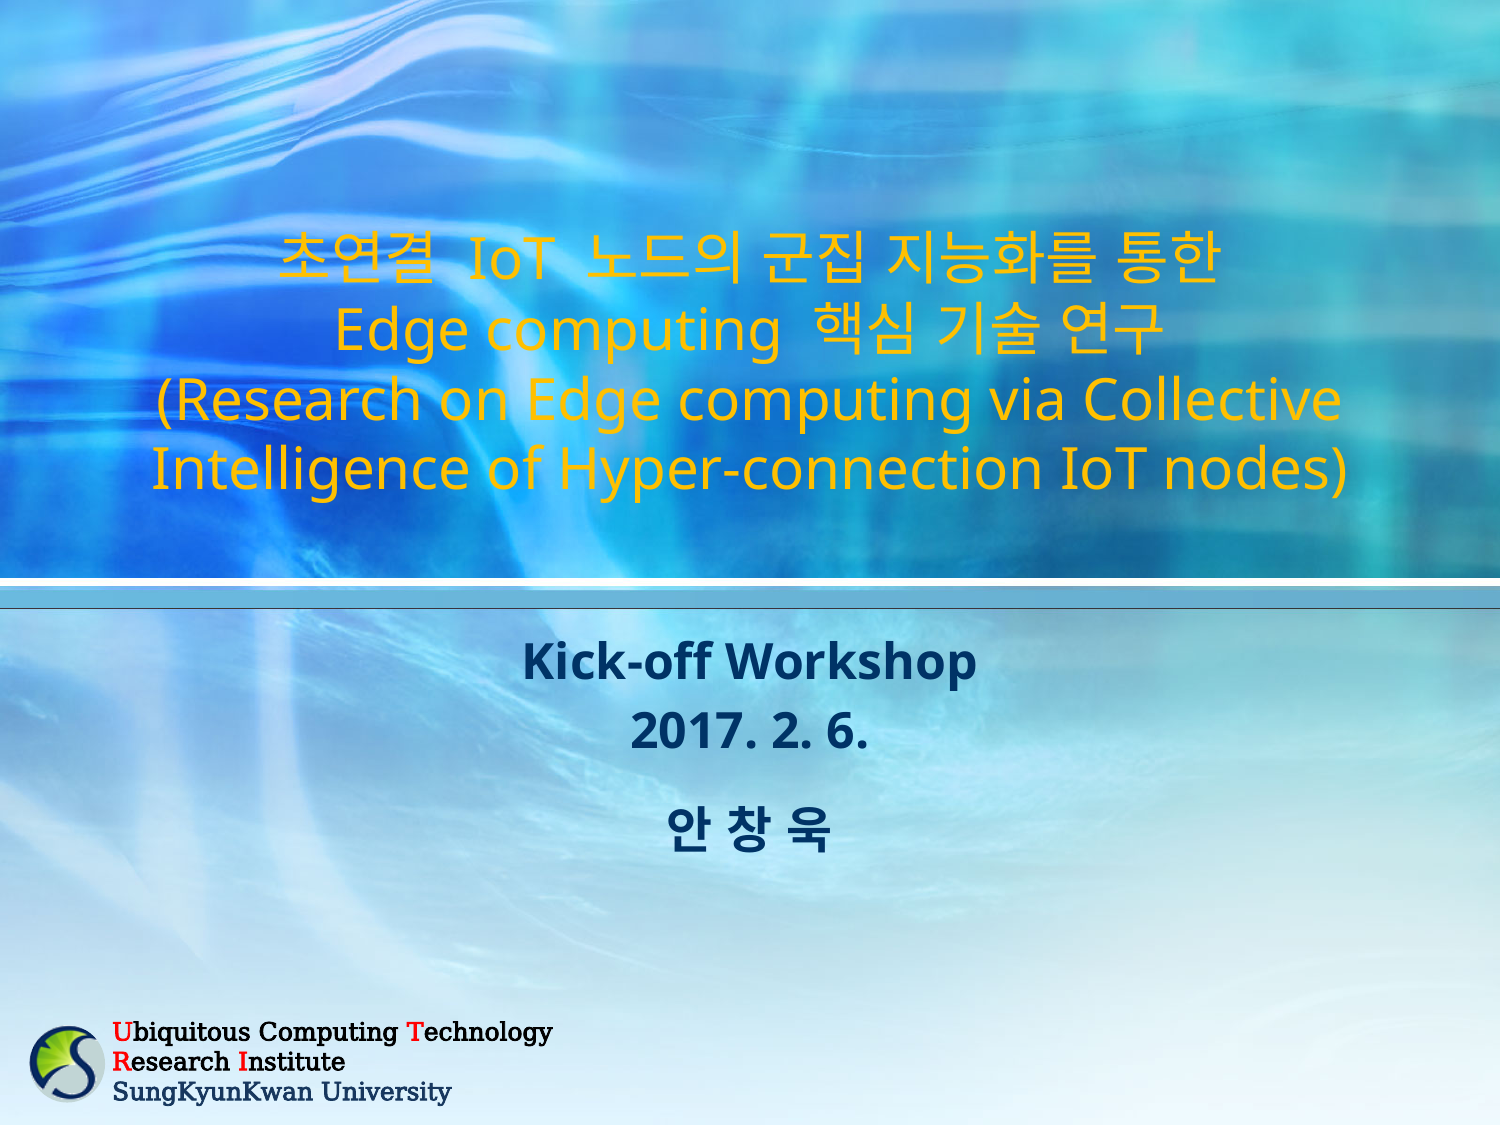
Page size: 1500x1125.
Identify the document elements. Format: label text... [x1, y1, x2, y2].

subtitle Kick-off Workshop 2017. 2. 6. 안 창 욱 [0, 621, 1500, 953]
picture [0, 457, 1500, 621]
picture [0, 953, 1500, 1125]
title 초연결 IoT 노드의 군집 지능화를 통한 Edge computing 핵심 기술 연구 (Research on Edge computing via Collective Intelligence of Hyper-connection IoT nodes) [0, 267, 1500, 457]
picture [0, 0, 1500, 267]
